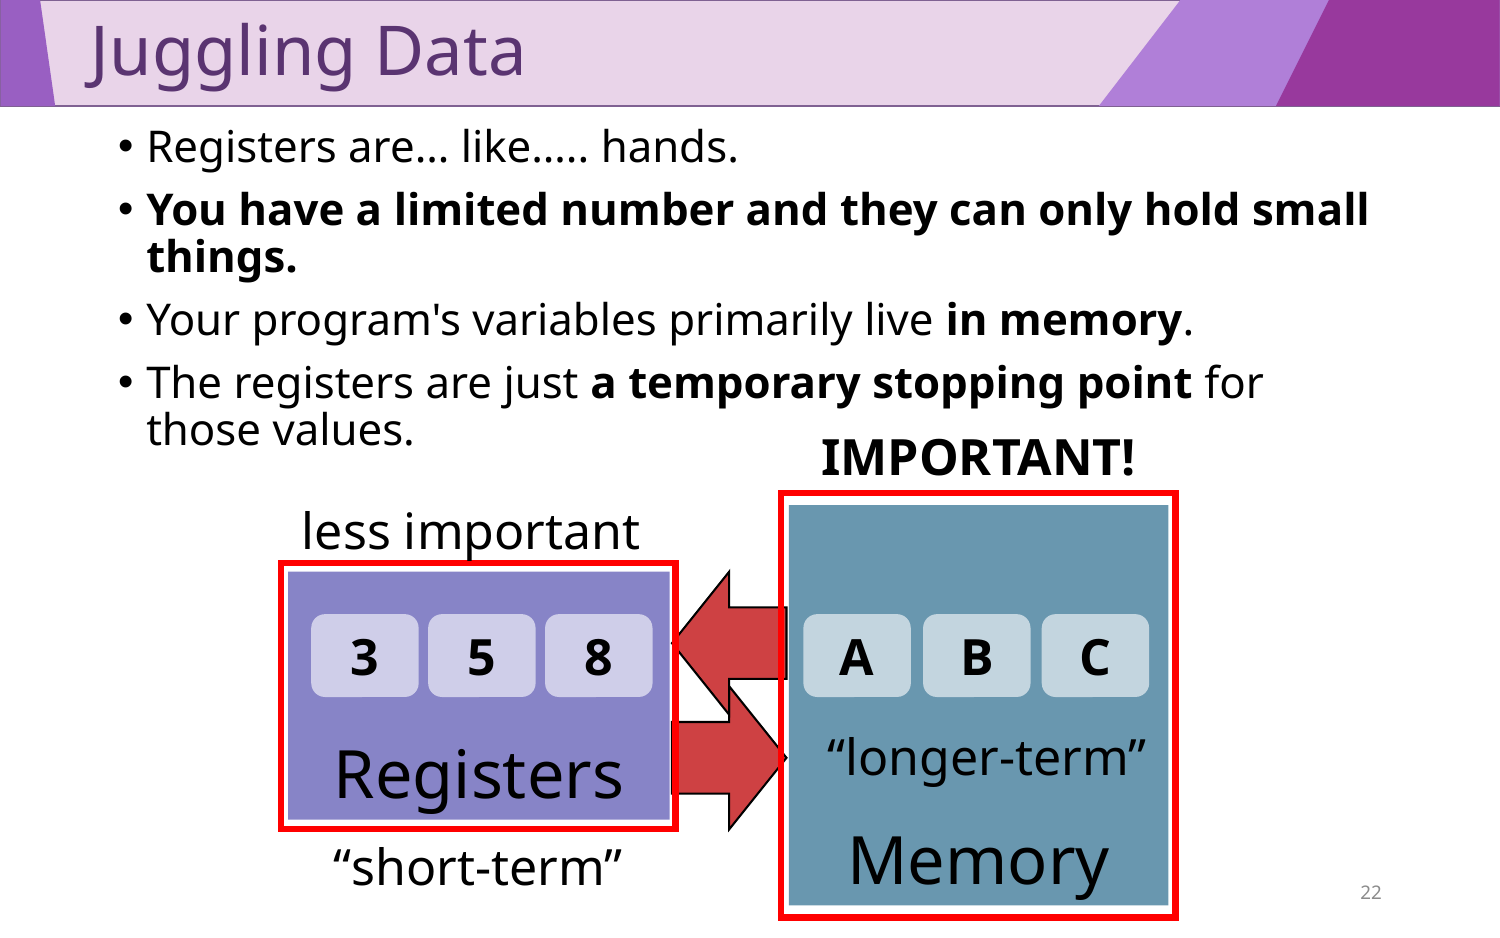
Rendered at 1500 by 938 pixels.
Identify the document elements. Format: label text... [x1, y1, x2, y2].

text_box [781, 418, 1176, 918]
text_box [280, 492, 676, 830]
slide_number 22 [1179, 868, 1397, 919]
title Juggling Data [0, 0, 1500, 106]
list Registers are… like….. hands. You have a limited number and they can only hold small things. Your program's variables primarily live in memory. The registers are just a temporary stopping point for those values. [103, 117, 1397, 845]
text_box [288, 505, 781, 906]
